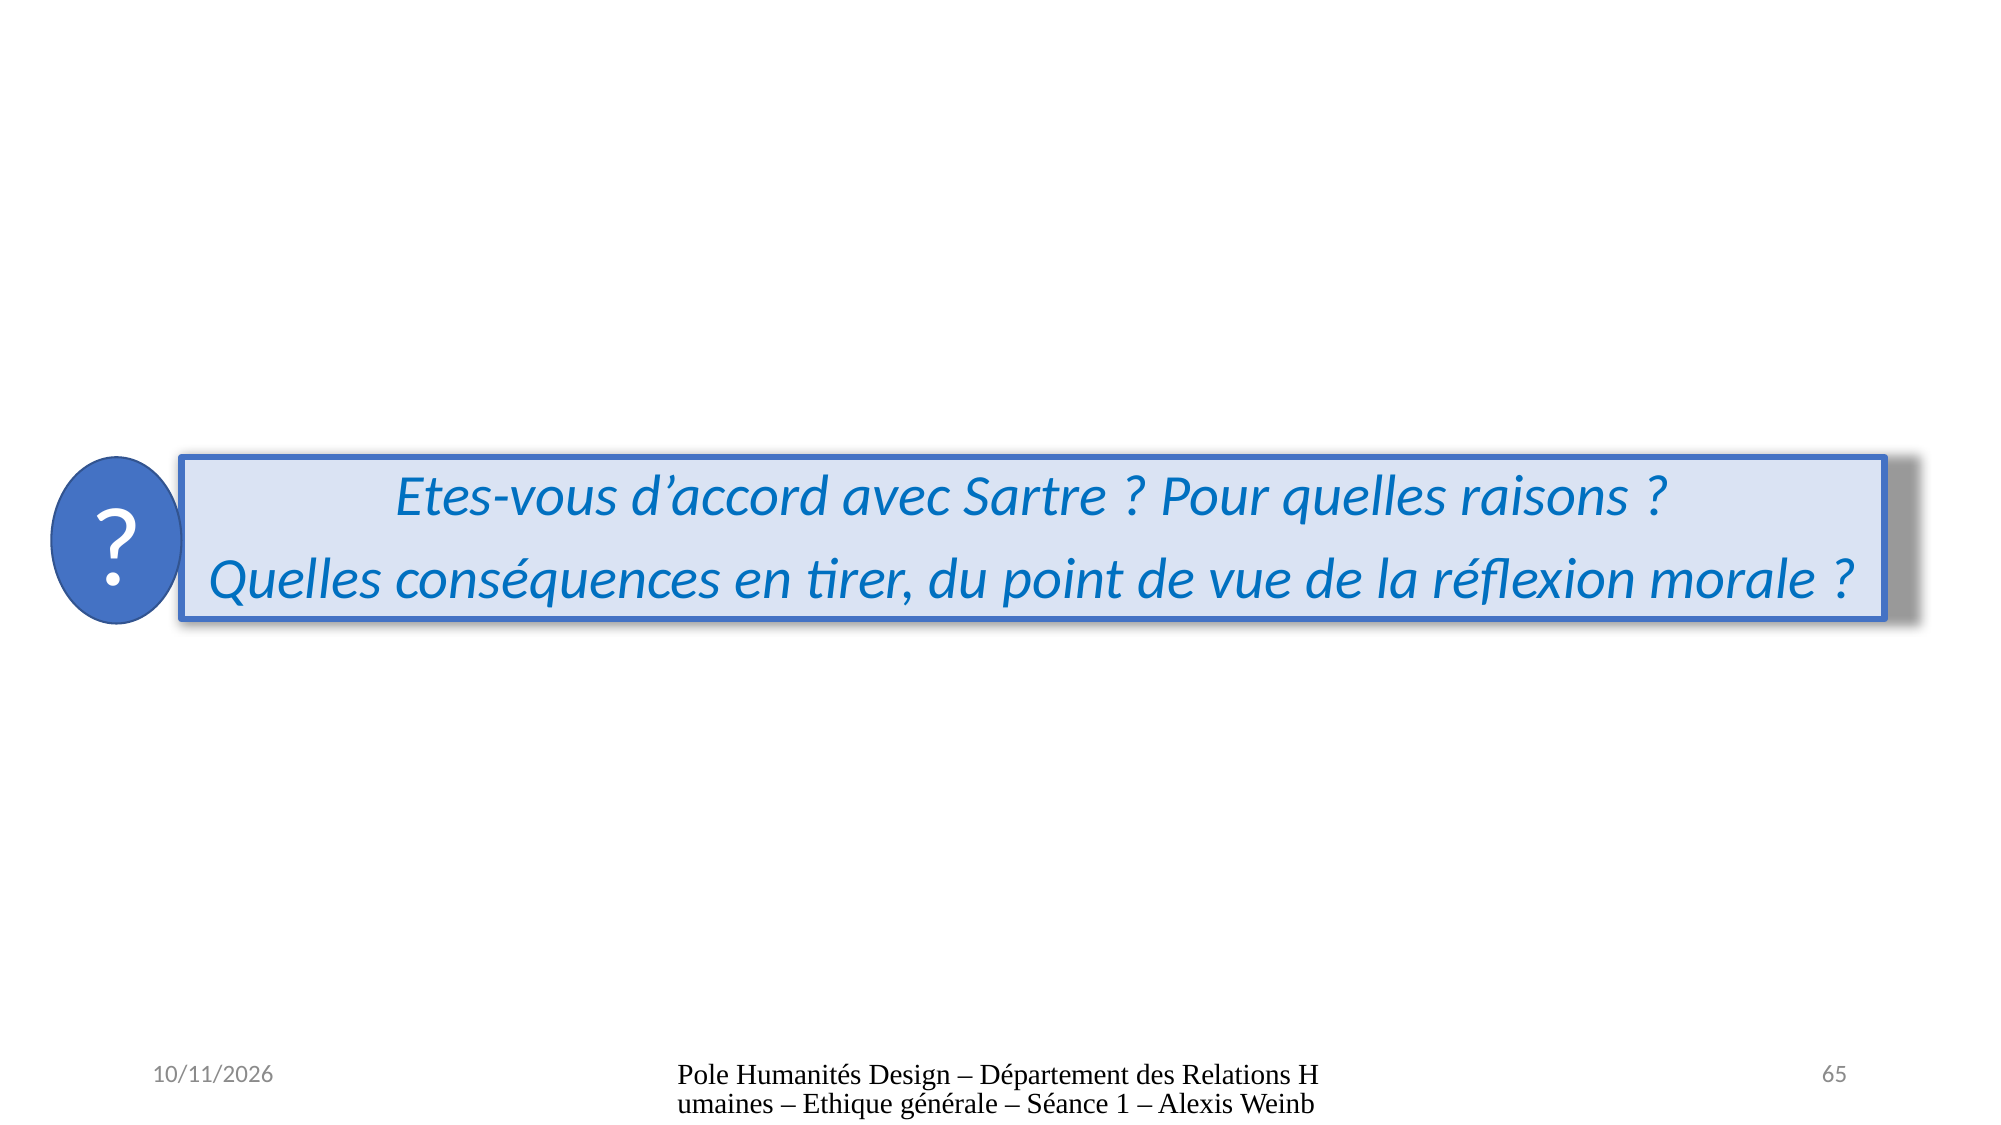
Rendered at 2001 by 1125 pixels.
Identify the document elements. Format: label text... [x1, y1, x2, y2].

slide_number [137, 1042, 588, 1103]
text_box Etes-vous d’accord avec Sartre ? Pour quelles raisons ? Quelles conséquences en tirer, du point de vue de la réflexion morale ? [181, 457, 1885, 619]
footer Pole Humanités Design – Département des Relations Humaines – Ethique générale – Séance 1 – Alexis Weinberg [662, 1042, 1338, 1103]
text_box ? [50, 456, 183, 625]
slide_number 65 [1412, 1042, 1863, 1103]
